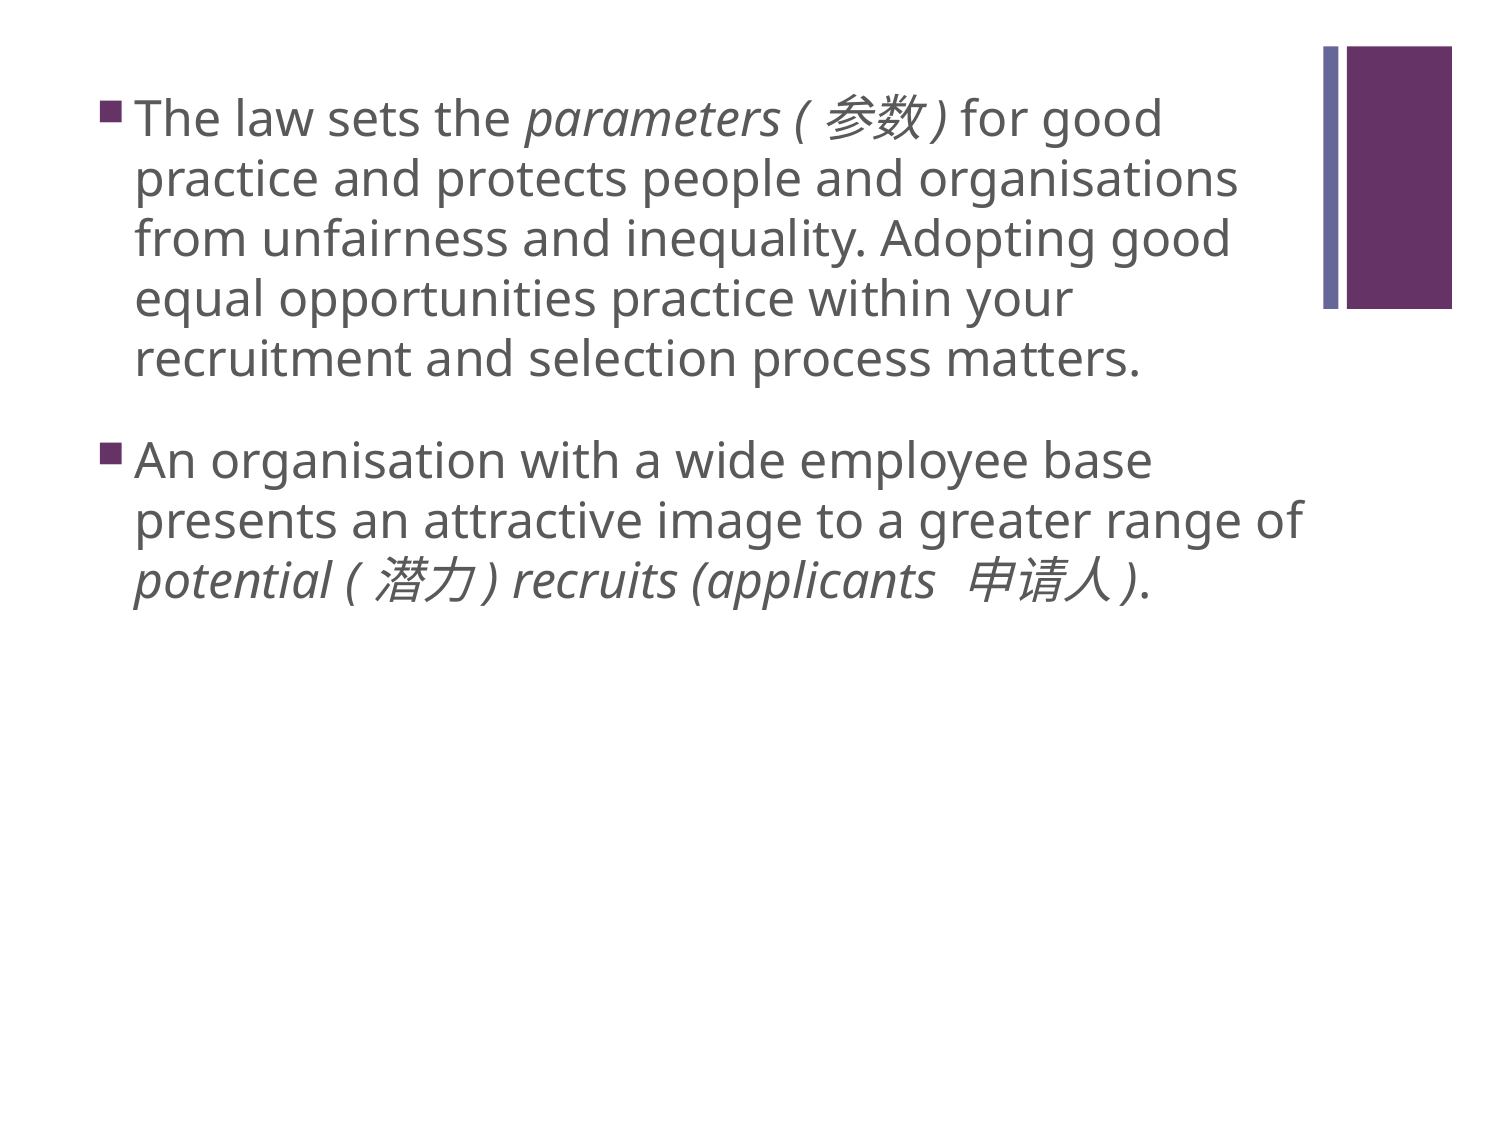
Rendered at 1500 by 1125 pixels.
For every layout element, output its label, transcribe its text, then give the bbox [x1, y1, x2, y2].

list The law sets the parameters (参数) for good practice and protects people and organisations from unfairness and inequality. Adopting good equal opportunities practice within your recruitment and selection process matters. An organisation with a wide employee base presents an attractive image to a greater range of potential (潜力) recruits (applicants 申请人). [81, 79, 1322, 1005]
